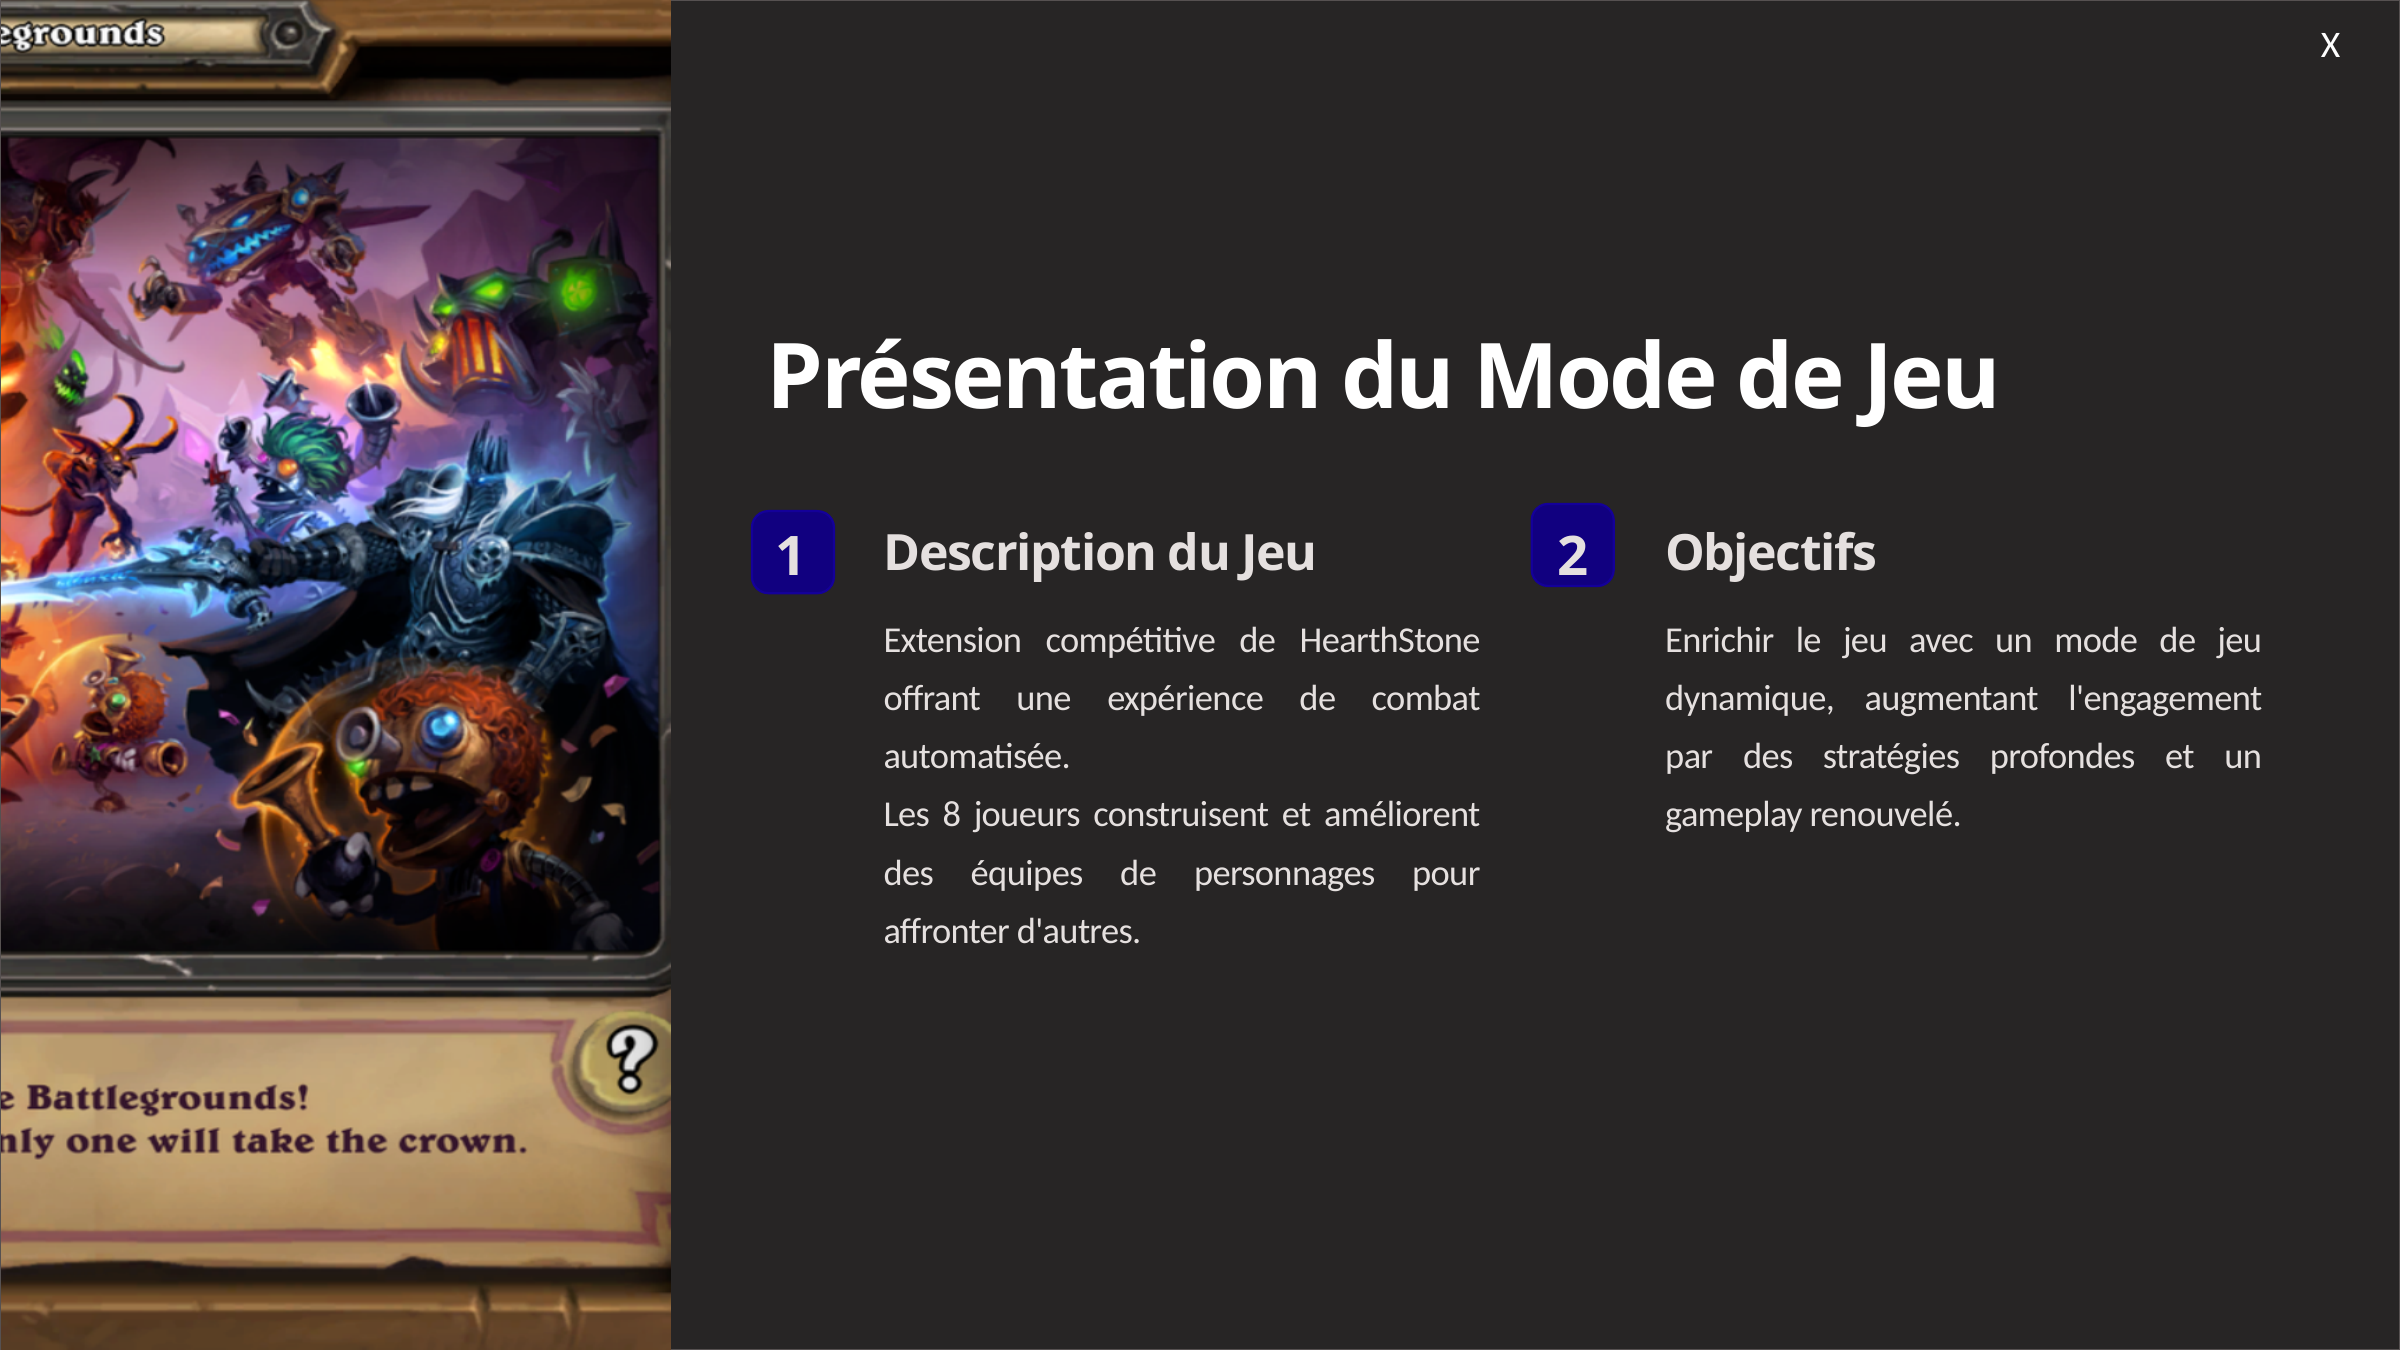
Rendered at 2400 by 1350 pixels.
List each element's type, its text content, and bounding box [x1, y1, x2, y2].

text_box [671, 0, 2400, 1350]
text_box Présentation du Mode de Jeu [751, 305, 1976, 419]
text_box Description du Jeu [868, 516, 1258, 574]
text_box X [2306, 13, 2358, 73]
text_box Extension compétitive de HearthStone offrant une expérience de combat automatisée. Les 8 joueurs construisent et améliorent des équipes de personnages pour affronter d'autres. [868, 593, 1496, 956]
picture [1, 0, 671, 1350]
text_box Objectifs [1650, 516, 2015, 574]
text_box 1 [778, 510, 804, 580]
text_box Enrichir le jeu avec un mode de jeu dynamique, augmentant l'engagement par des stratégies profondes et un gameplay renouvelé. [1650, 593, 2277, 893]
text_box [1531, 503, 1614, 587]
text_box 2 [1556, 510, 1589, 580]
text_box [751, 511, 834, 594]
